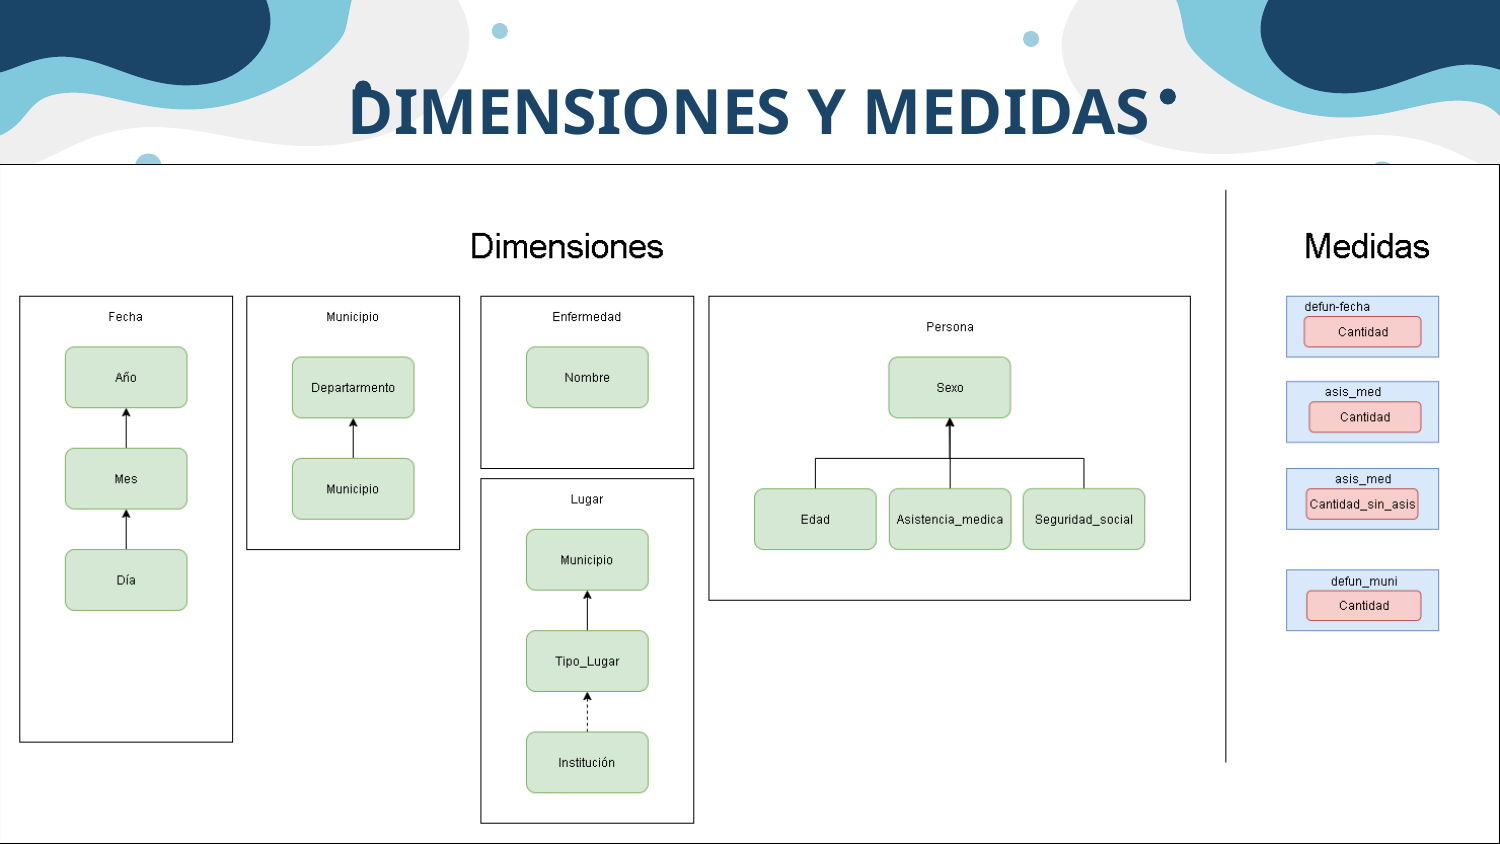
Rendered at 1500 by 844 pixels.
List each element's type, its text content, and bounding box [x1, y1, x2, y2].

picture [0, 163, 1500, 844]
title DIMENSIONES Y MEDIDAS [194, 57, 1304, 152]
